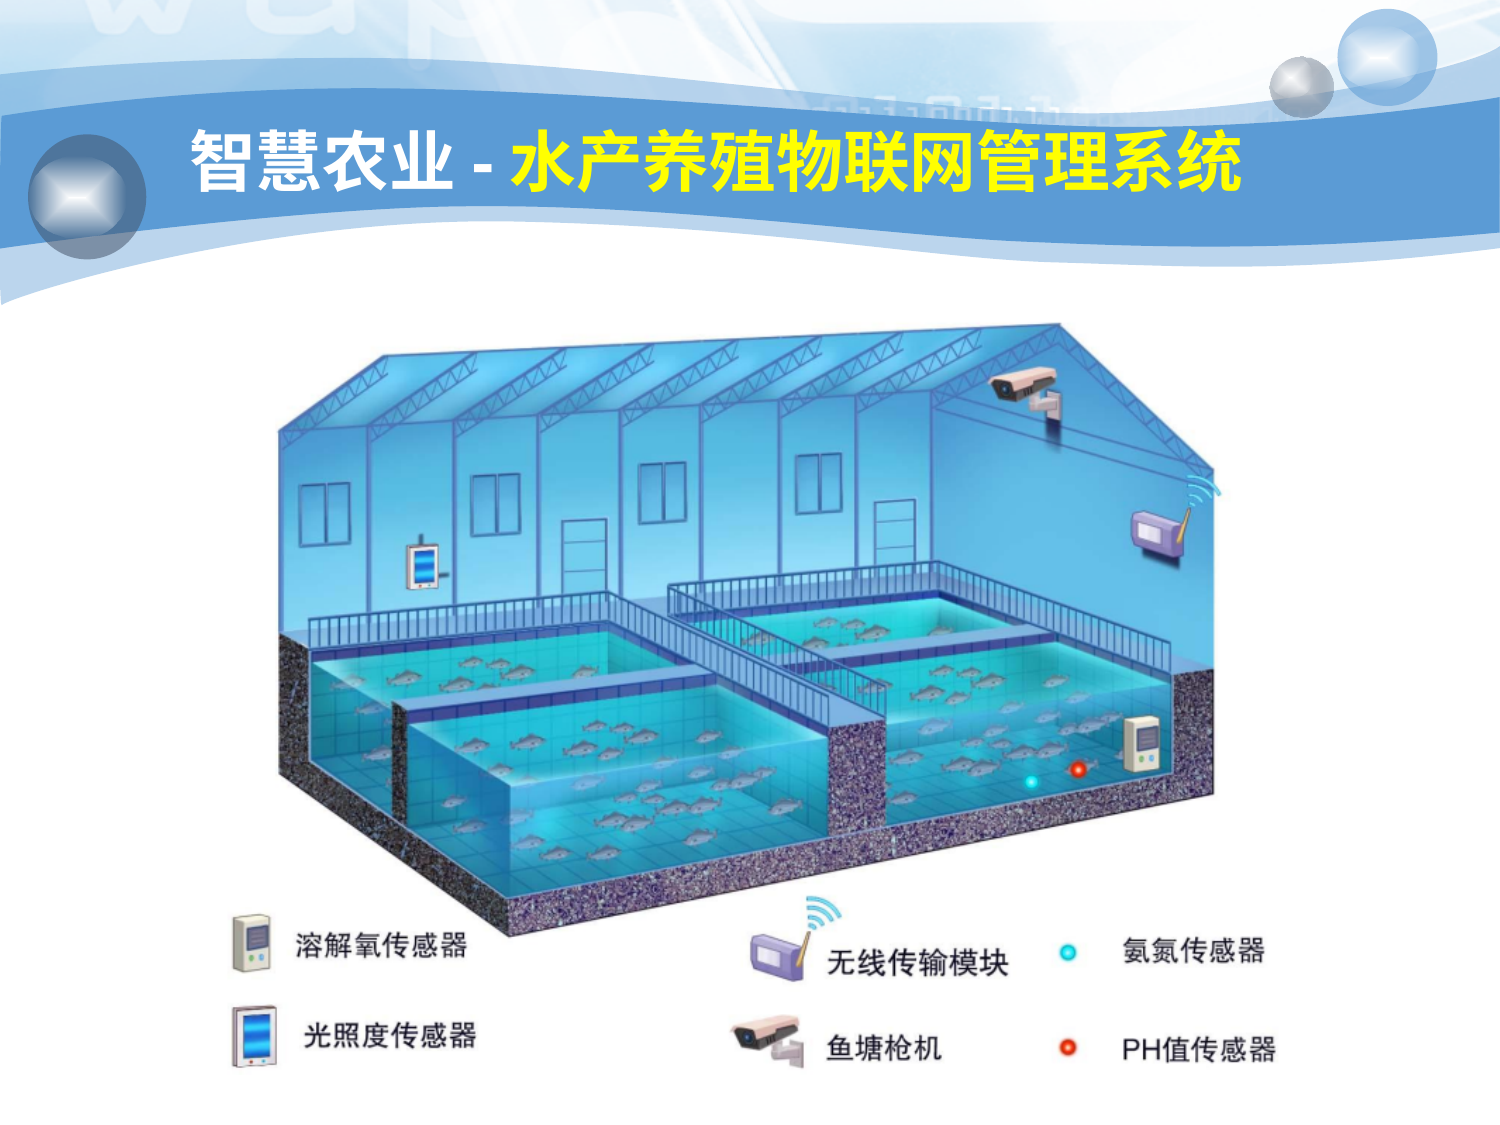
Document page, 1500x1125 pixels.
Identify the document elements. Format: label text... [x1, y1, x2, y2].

picture [0, 0, 1500, 113]
picture [177, 316, 1325, 1075]
text_box 智慧农业-水产养殖物联网管理系统 [177, 117, 1320, 213]
